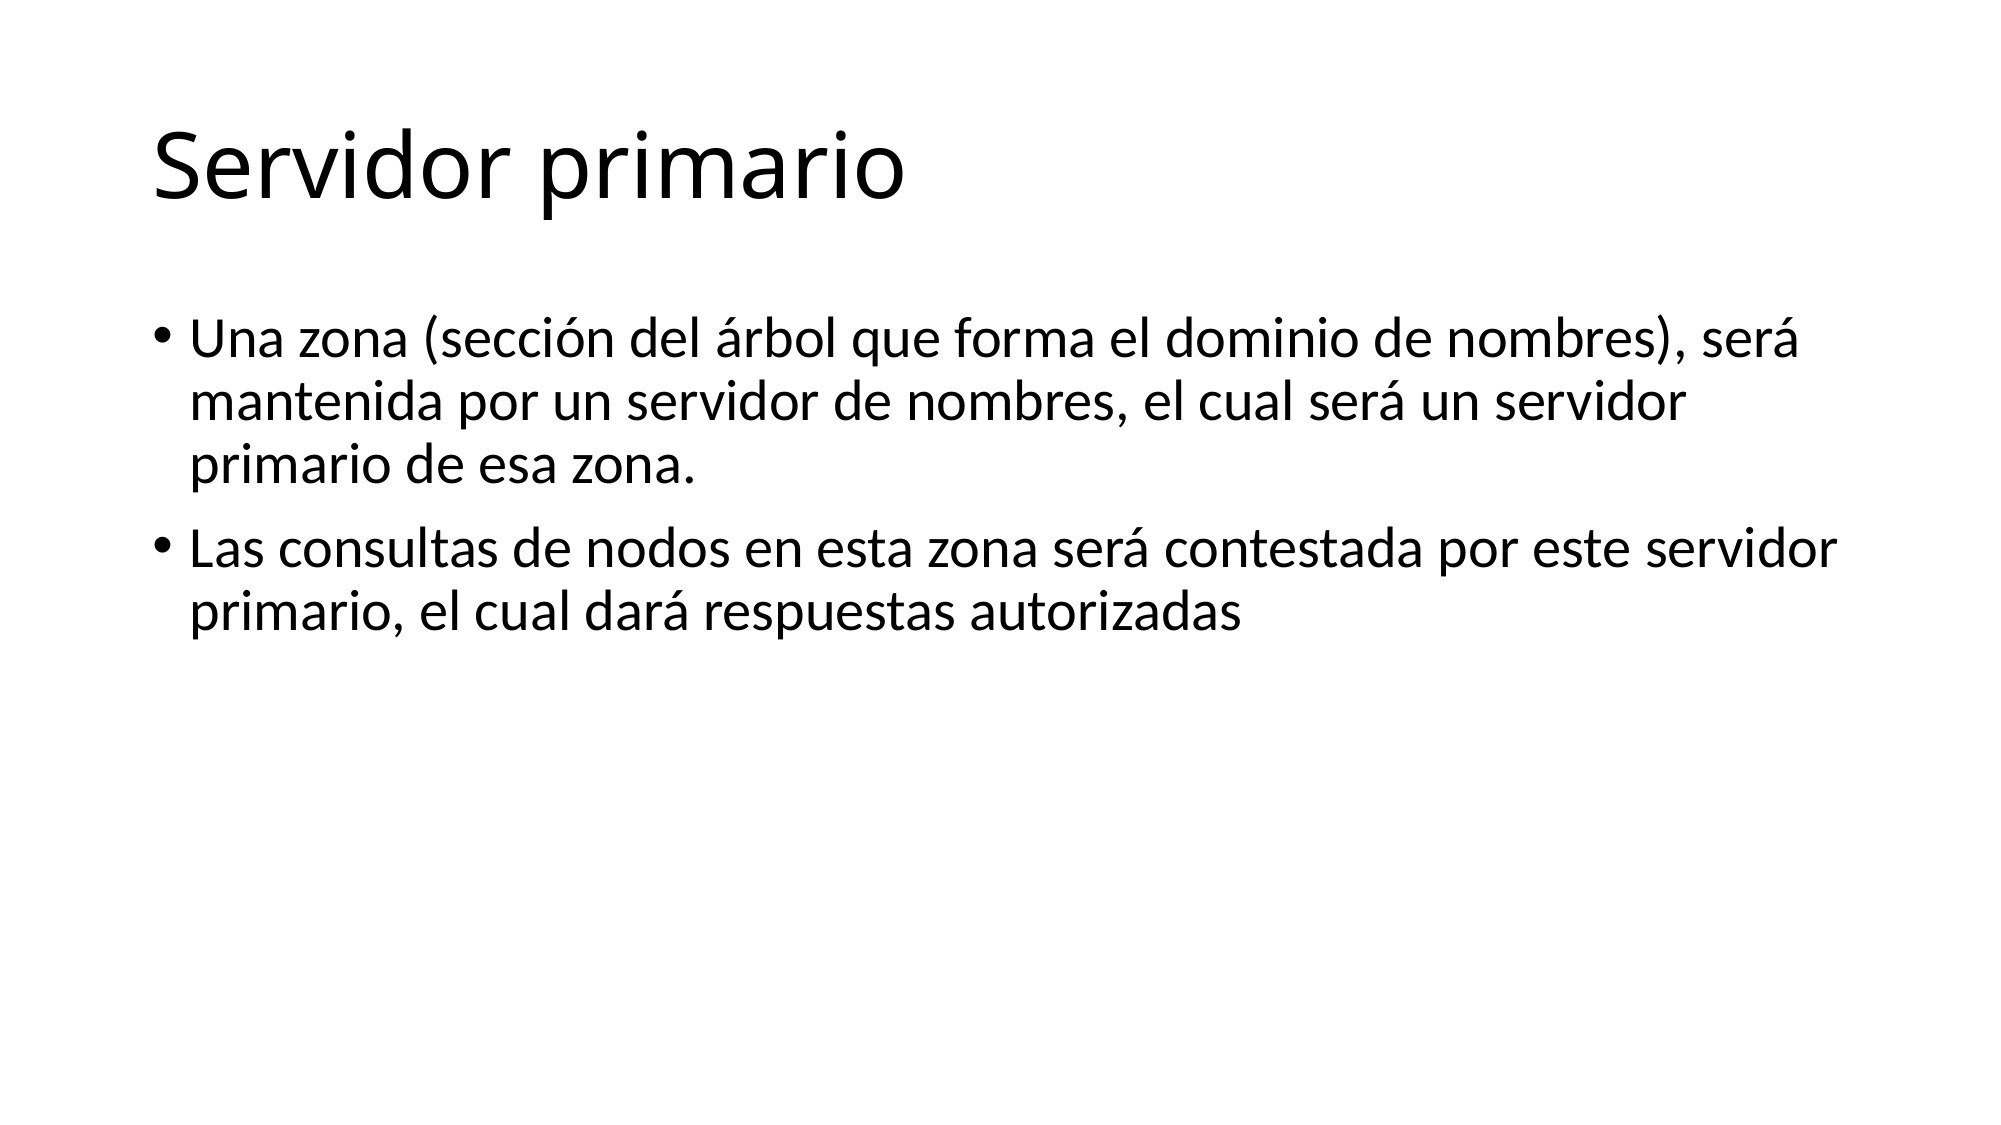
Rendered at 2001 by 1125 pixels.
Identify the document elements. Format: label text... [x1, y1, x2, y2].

title Servidor primario [137, 59, 1863, 278]
list Una zona (sección del árbol que forma el dominio de nombres), será mantenida por un servidor de nombres, el cual será un servidor primario de esa zona. Las consultas de nodos en esta zona será contestada por este servidor primario, el cual dará respuestas autorizadas [137, 299, 1863, 1014]
